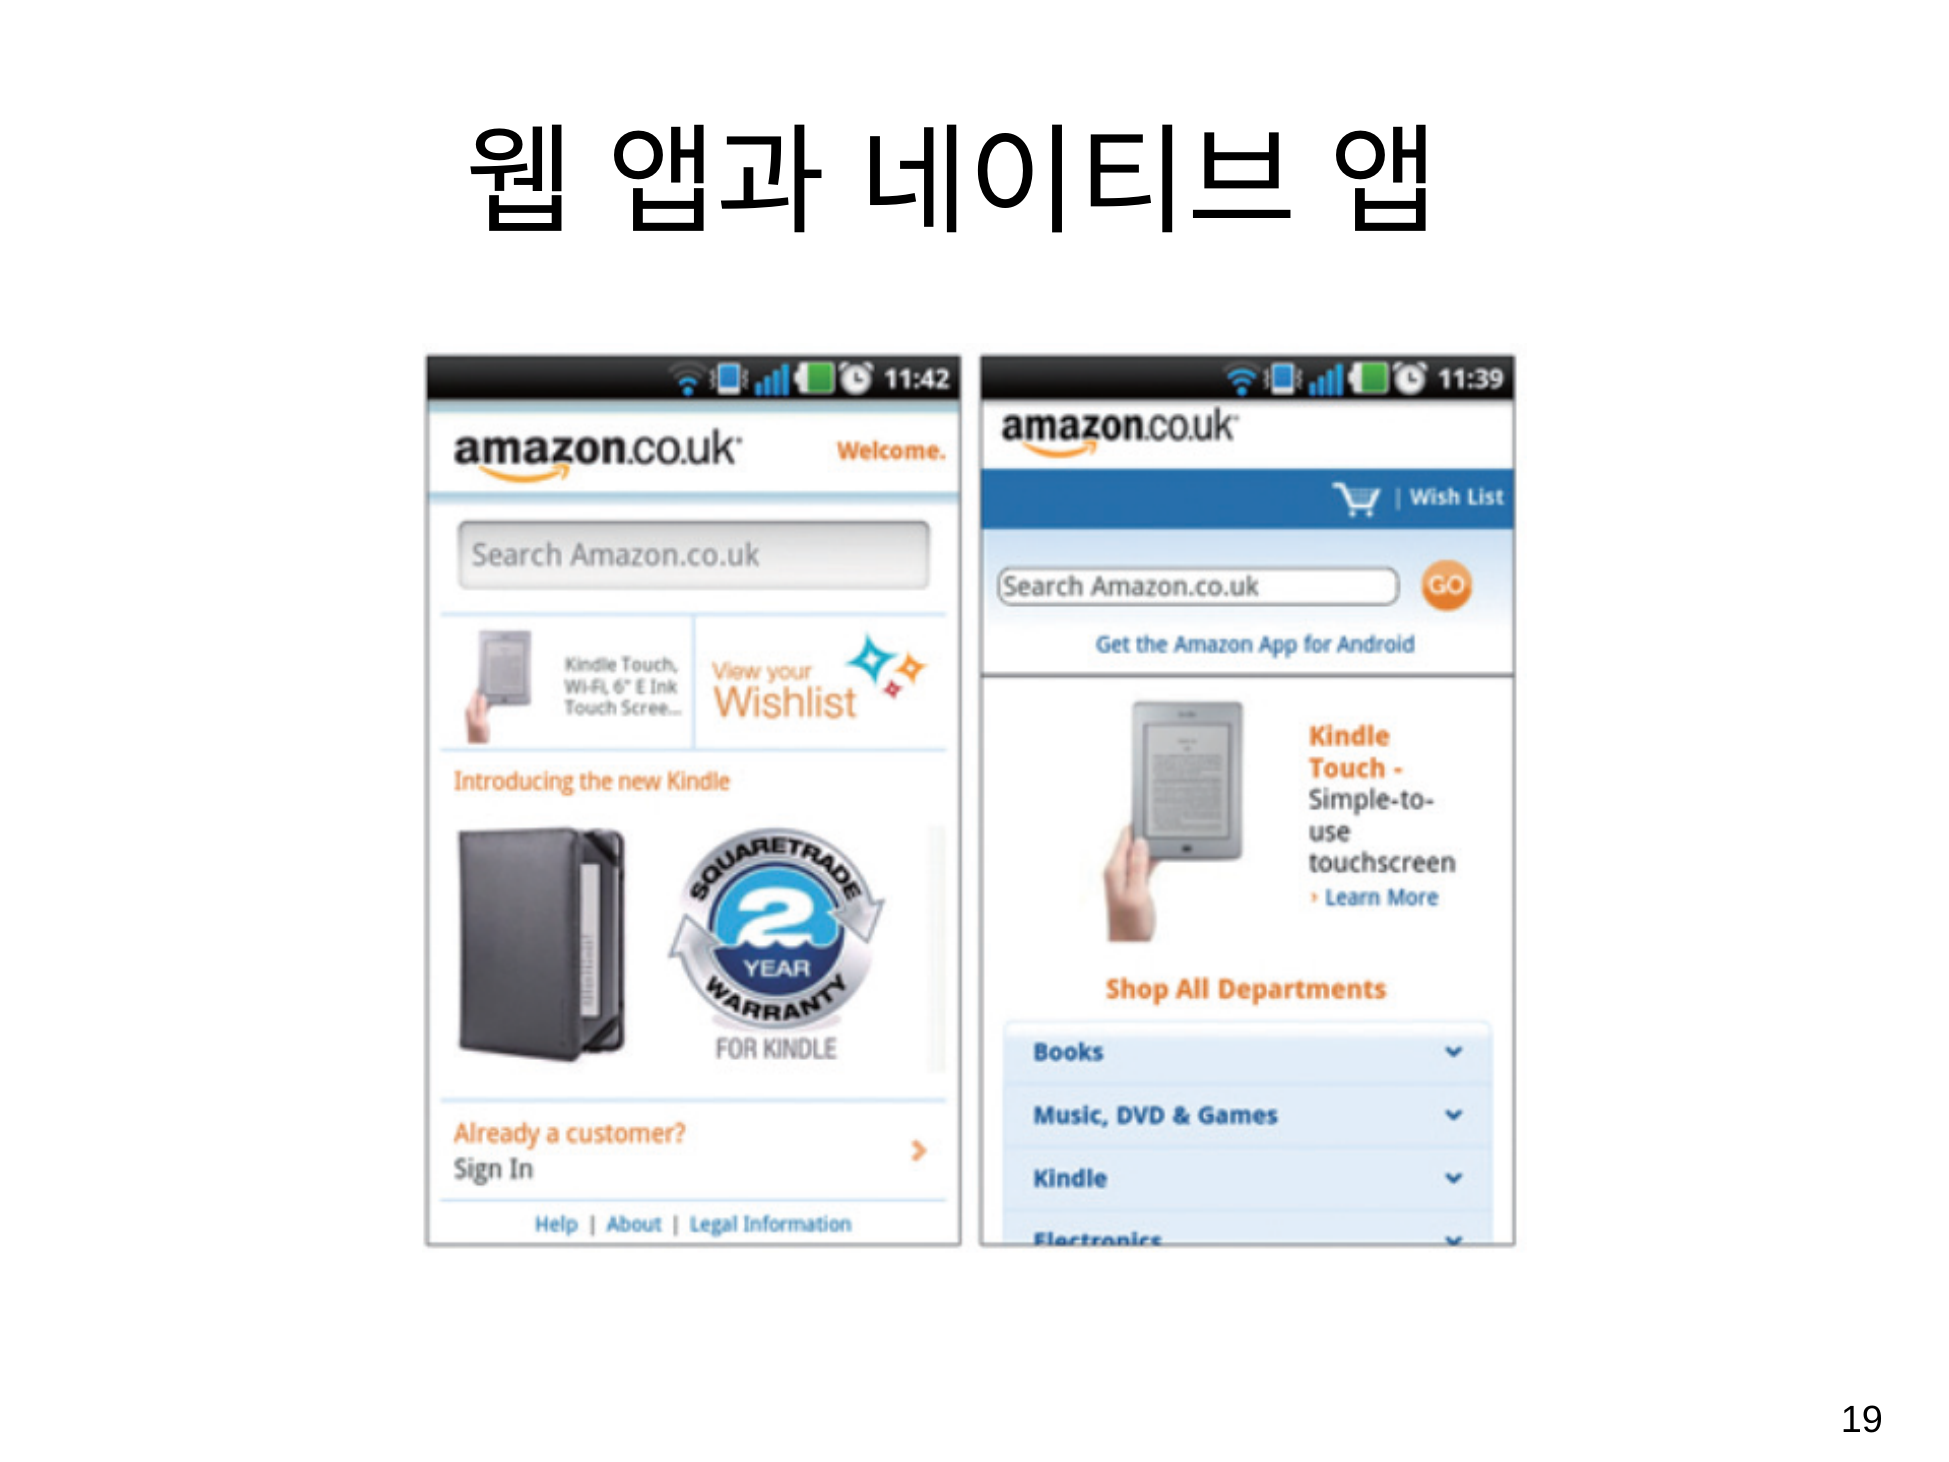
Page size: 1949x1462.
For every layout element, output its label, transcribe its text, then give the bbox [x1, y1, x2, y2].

title 웹 앱과 네이티브 앱 [156, 92, 1749, 255]
slide_number ‹#› [1496, 1372, 1899, 1462]
picture [422, 343, 1527, 1260]
